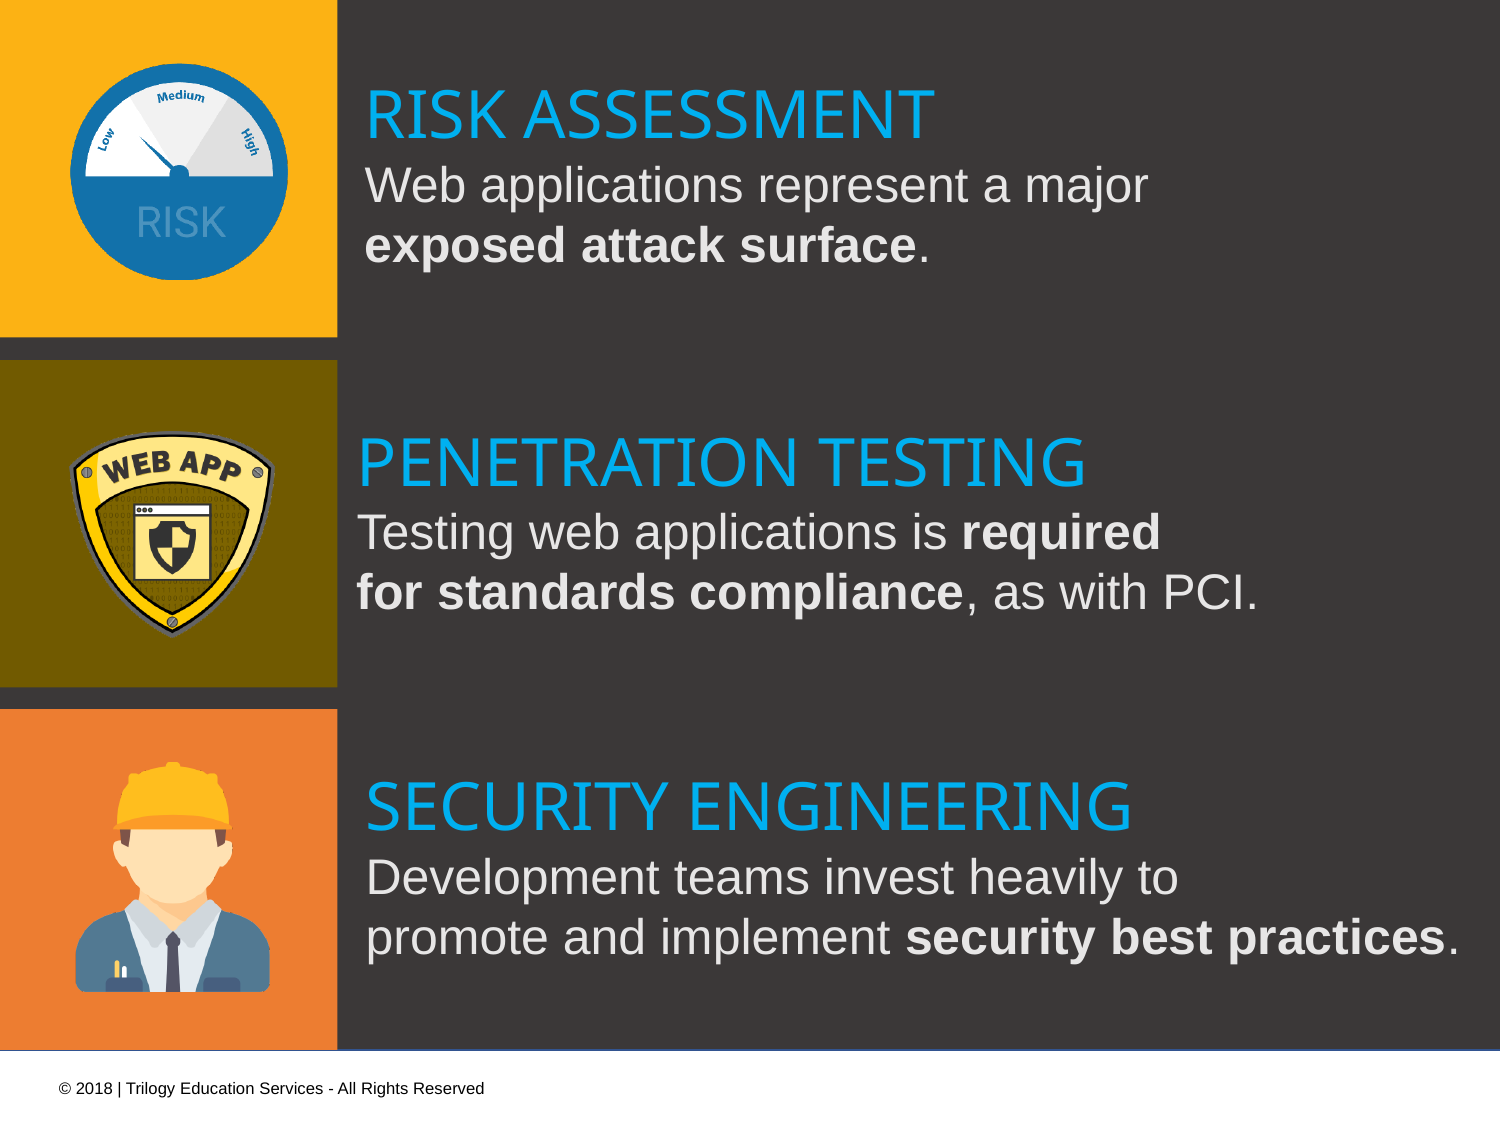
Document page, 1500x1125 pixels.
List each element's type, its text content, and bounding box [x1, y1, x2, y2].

picture [70, 62, 288, 280]
text_box [0, 0, 1500, 1051]
text_box [0, 359, 338, 688]
text_box SECURITY ENGINEERING Development teams invest heavily to promote and implement security best practices. [350, 756, 1476, 972]
text_box [0, 0, 338, 338]
text_box RISK ASSESSMENT Web applications represent a major exposed attack surface. [349, 64, 1165, 280]
text_box PENETRATION TESTING Testing web applications is required for standards compliance, as with PCI. [341, 412, 1275, 688]
text_box [0, 708, 338, 1051]
picture [57, 762, 288, 992]
picture [69, 431, 275, 638]
